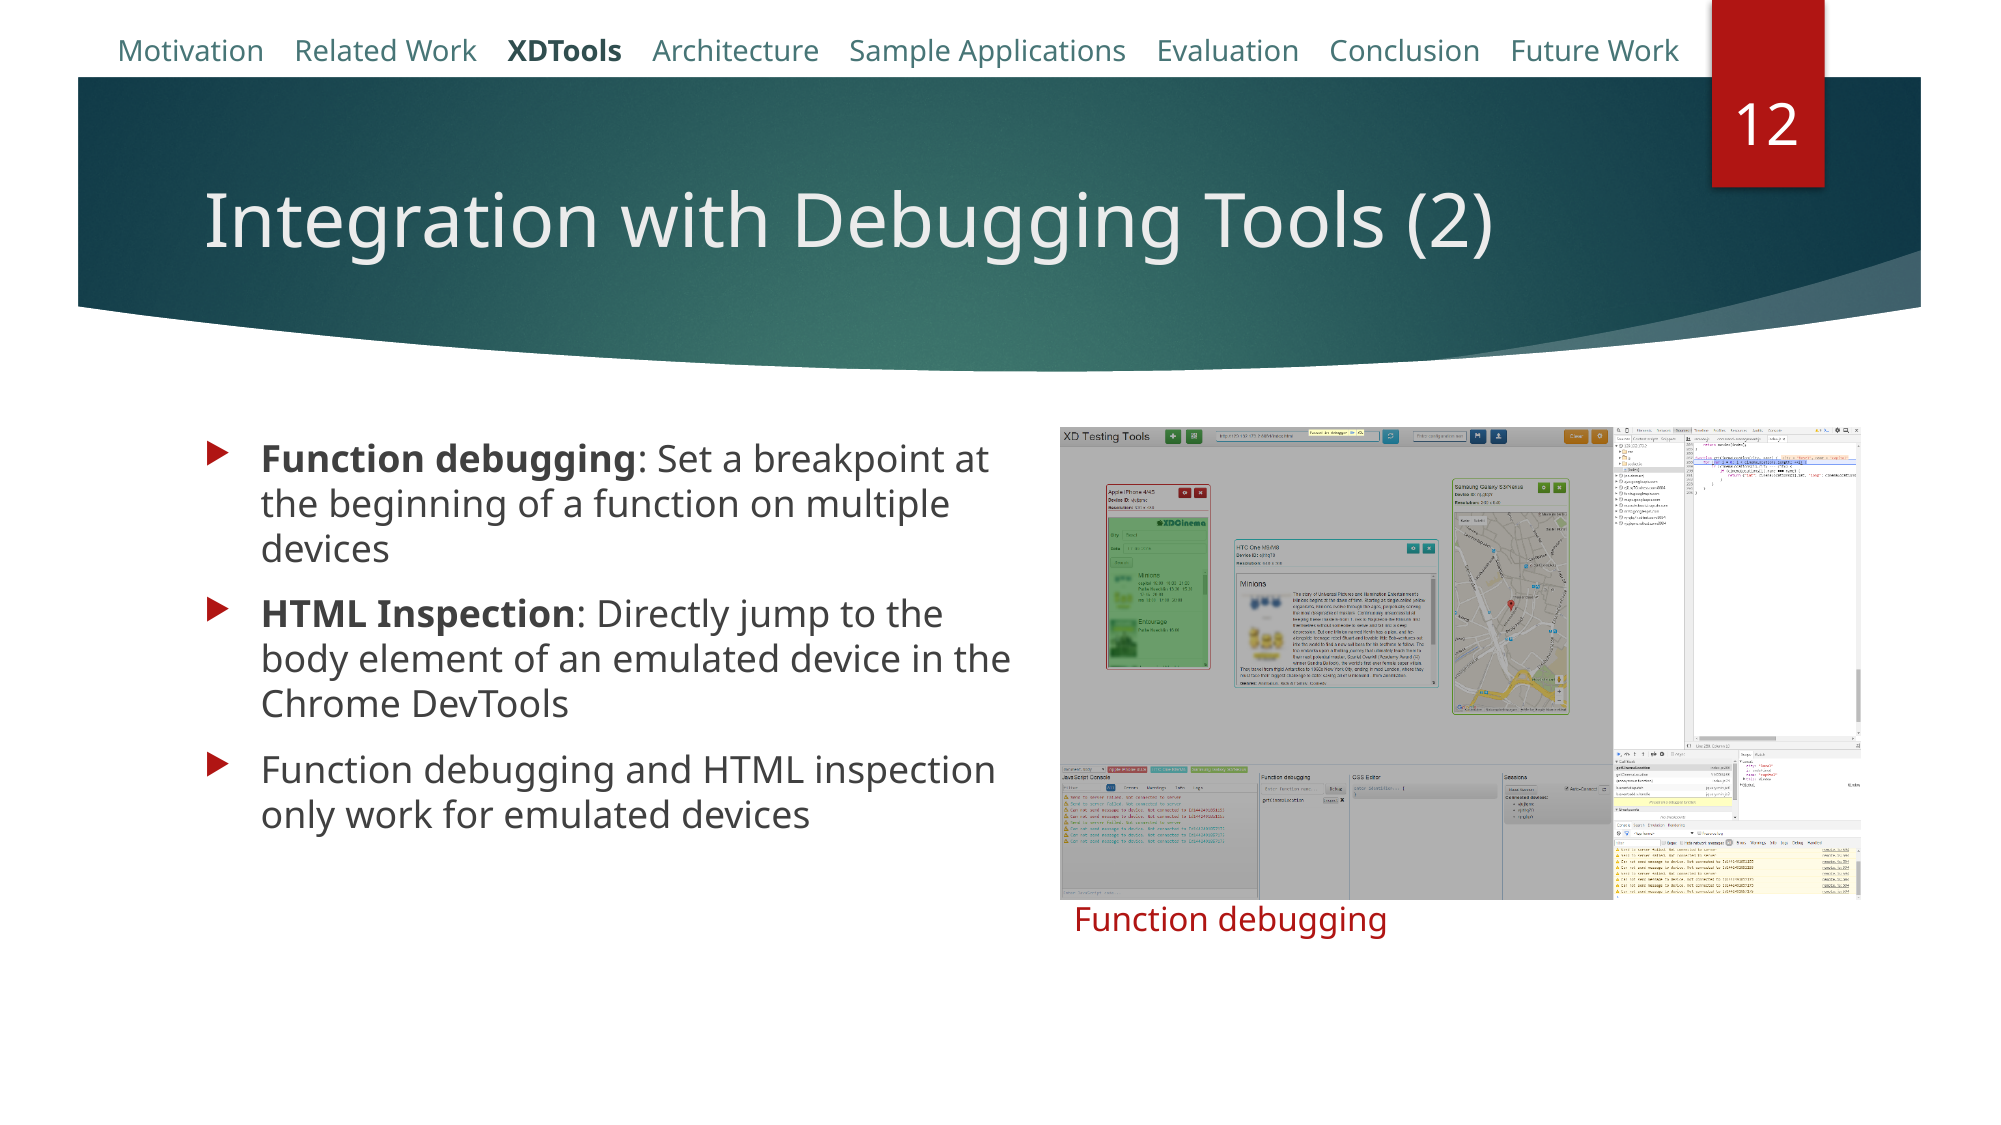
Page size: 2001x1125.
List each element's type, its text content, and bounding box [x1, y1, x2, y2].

text_box Motivation Related Work XDTools Architecture Sample Applications Evaluation Conclusion Future Work [102, 25, 1696, 76]
slide_number 12 [1698, 48, 1836, 175]
title Integration with Debugging Tools (2) [189, 159, 1638, 276]
picture [1060, 426, 1861, 900]
list Function debugging: Set a breakpoint at the beginning of a function on multiple devices HTML Inspection: Directly jump to the body element of an emulated device in the Chrome DevTools Function debugging and HTML inspection only work for emulated devices [189, 427, 1050, 988]
text_box Function debugging [1059, 906, 1404, 946]
